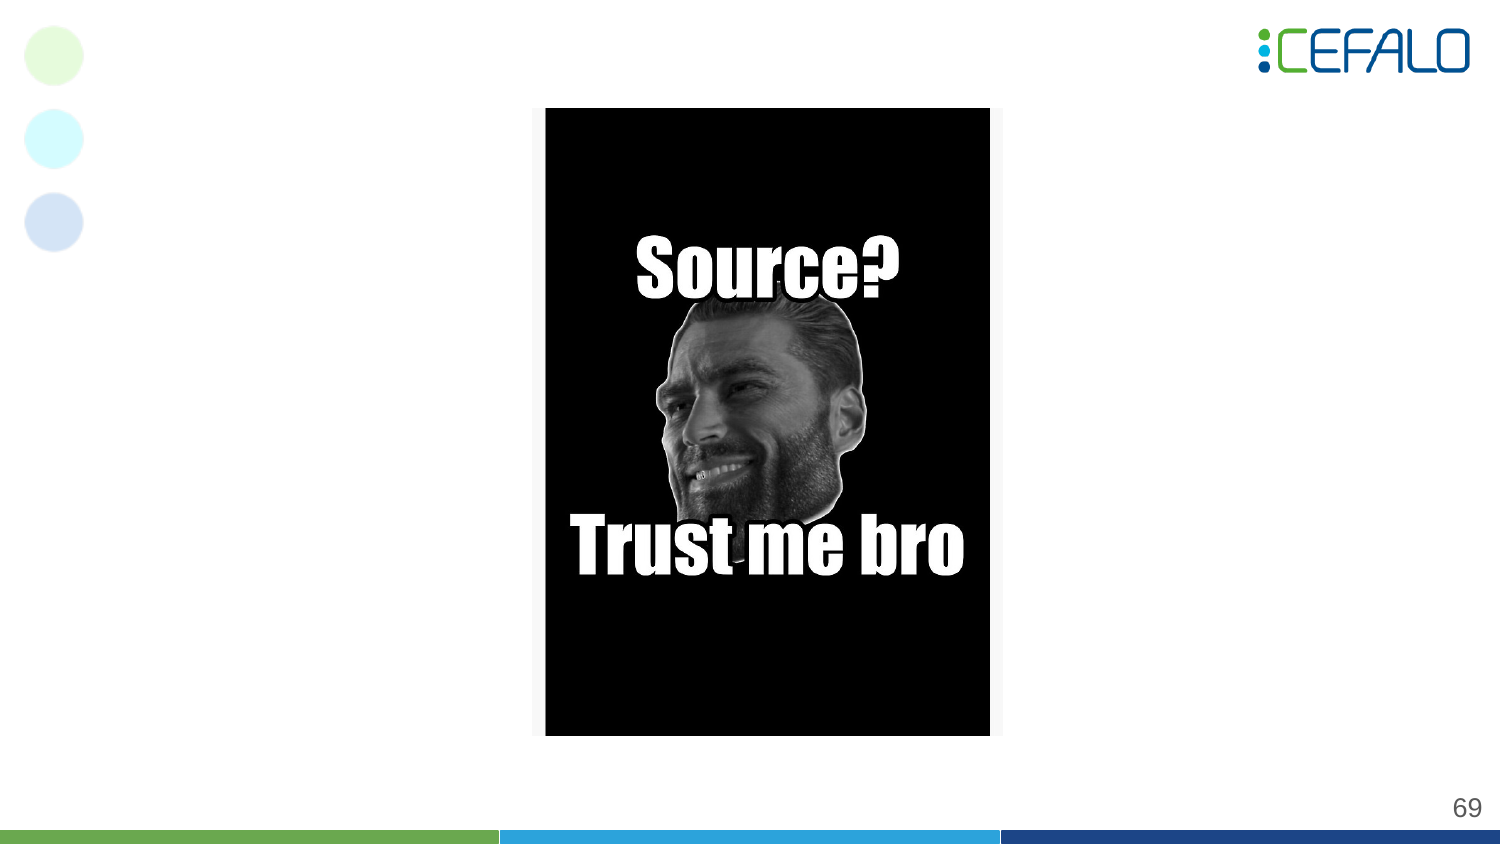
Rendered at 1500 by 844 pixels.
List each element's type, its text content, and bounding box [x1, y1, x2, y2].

slide_number ‹#› [1403, 779, 1494, 844]
picture [531, 108, 1003, 736]
picture [1258, 28, 1470, 73]
